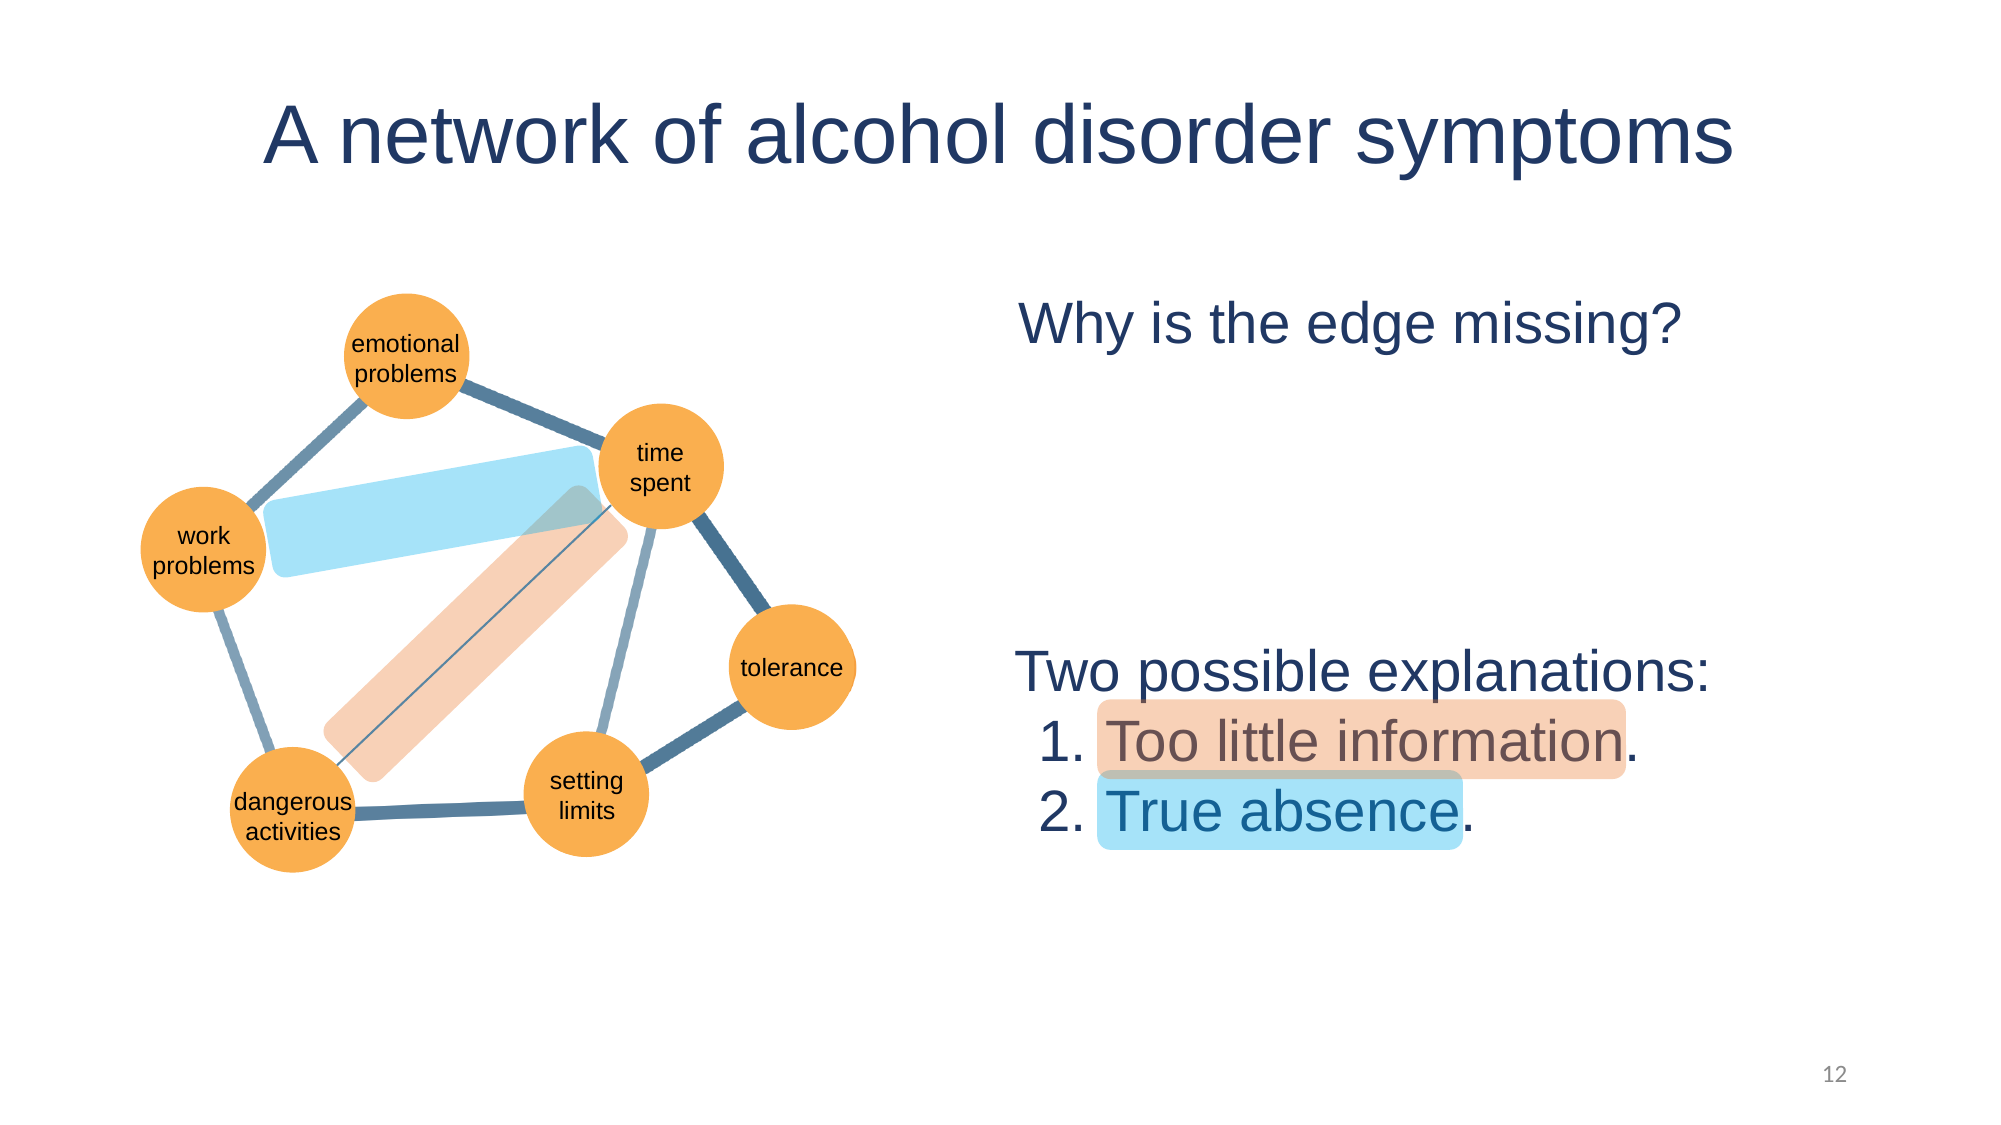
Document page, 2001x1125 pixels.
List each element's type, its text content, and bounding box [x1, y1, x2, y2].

title A network of alcohol disorder symptoms [0, 0, 2000, 190]
text_box [1096, 698, 1628, 781]
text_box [336, 505, 611, 766]
text_box Why is the edge missing? [1003, 277, 1699, 363]
text_box Two possible explanations: Too little information. True absence. [999, 625, 2000, 851]
slide_number 12 [1412, 1042, 1863, 1103]
text_box [1096, 775, 1465, 851]
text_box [107, 293, 895, 884]
